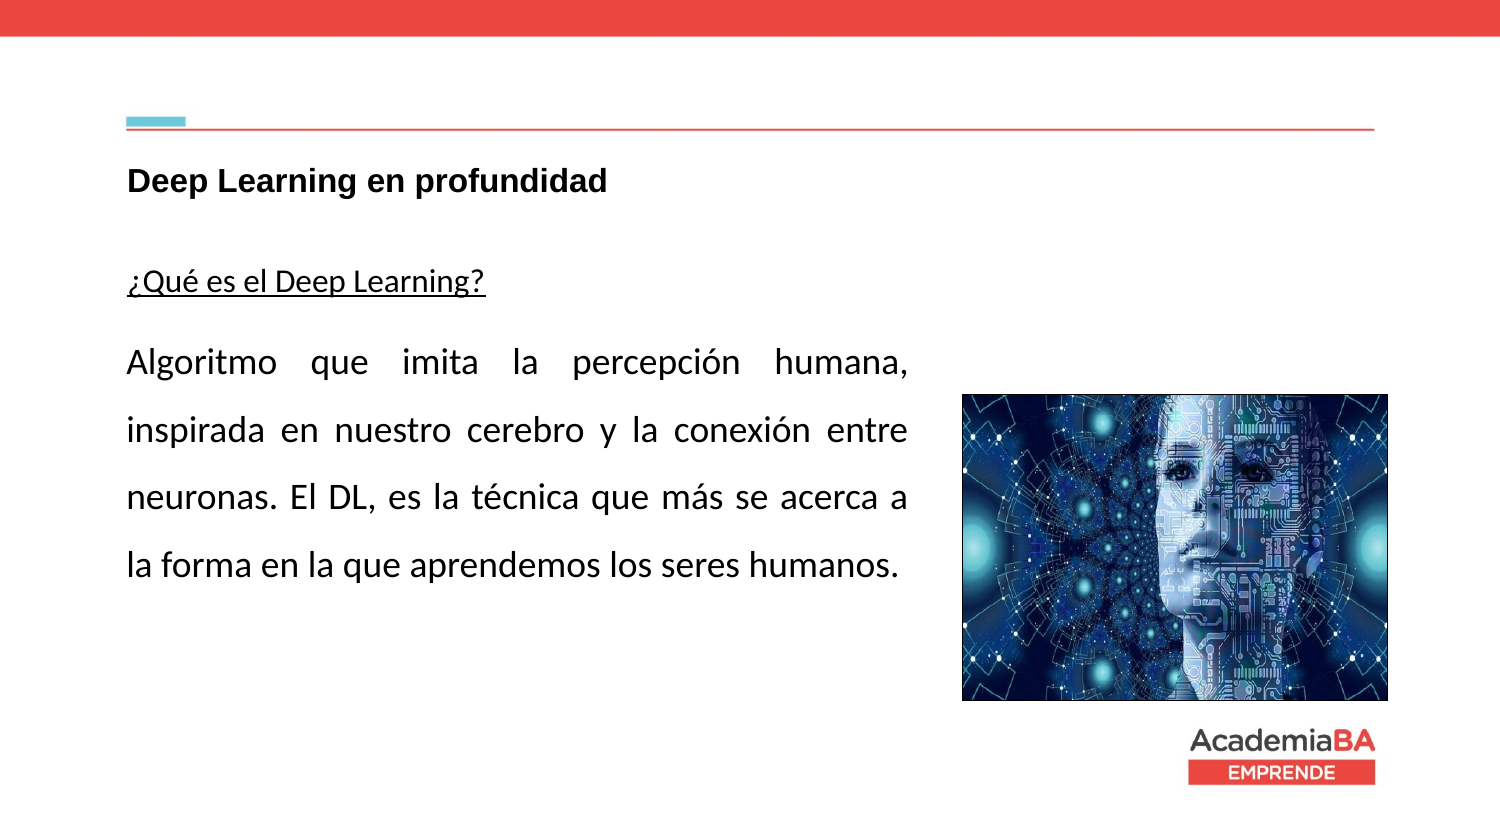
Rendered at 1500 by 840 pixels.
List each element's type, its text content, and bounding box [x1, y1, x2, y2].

picture [0, 0, 1500, 787]
title Deep Learning en profundidad [125, 157, 1388, 300]
text_box Algoritmo que imita la percepción humana, inspirada en nuestro cerebro y la conexión entre neuronas. El DL, es la técnica que más se acerca a la forma en la que aprendemos los seres humanos. [111, 307, 925, 592]
text_box ¿Qué es el Deep Learning? [112, 232, 797, 307]
